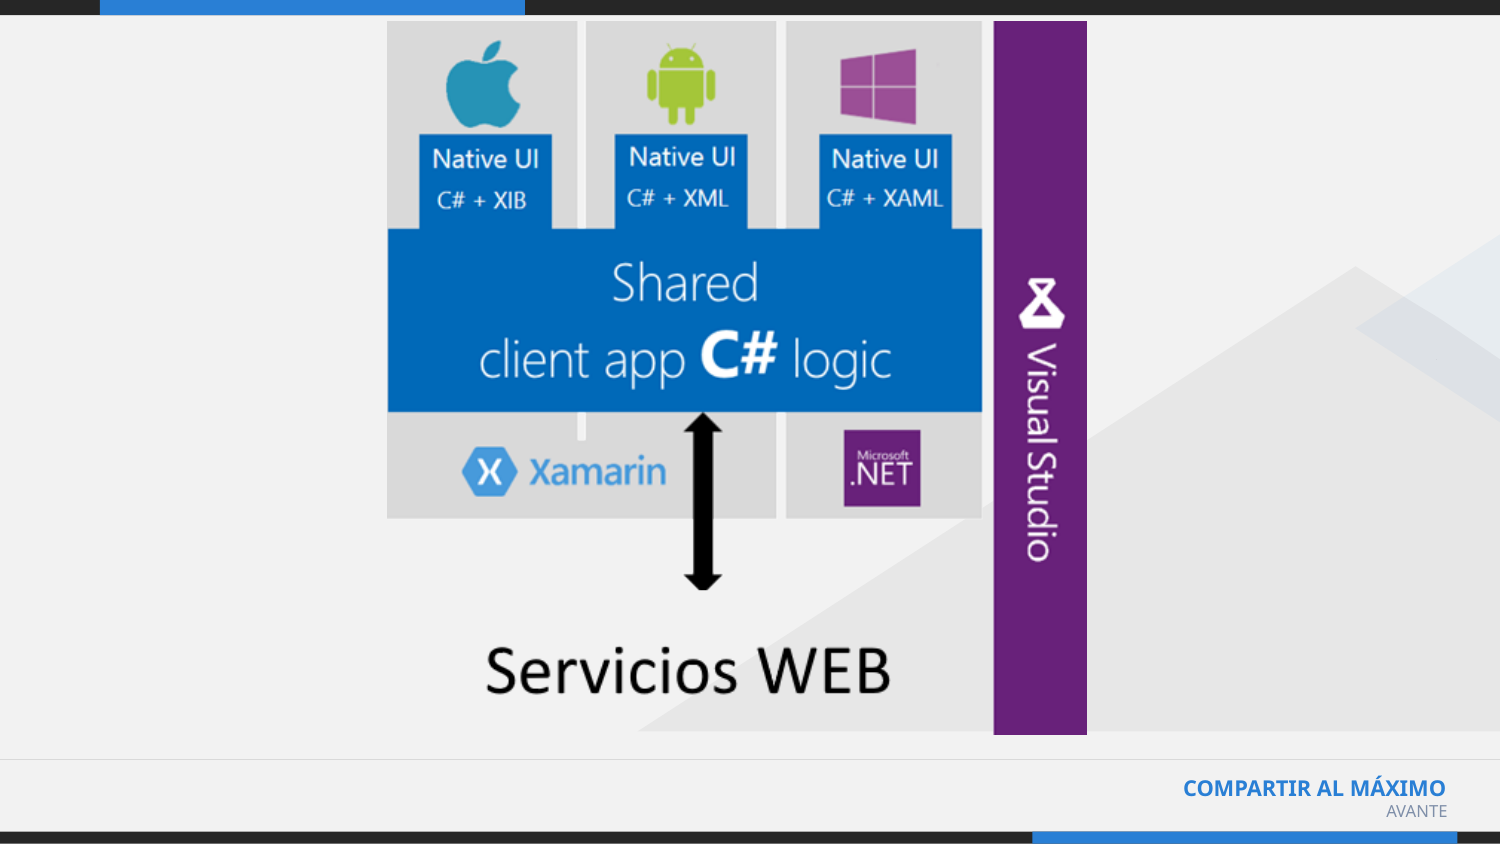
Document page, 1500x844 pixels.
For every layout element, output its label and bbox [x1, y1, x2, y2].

picture [387, 21, 1087, 735]
